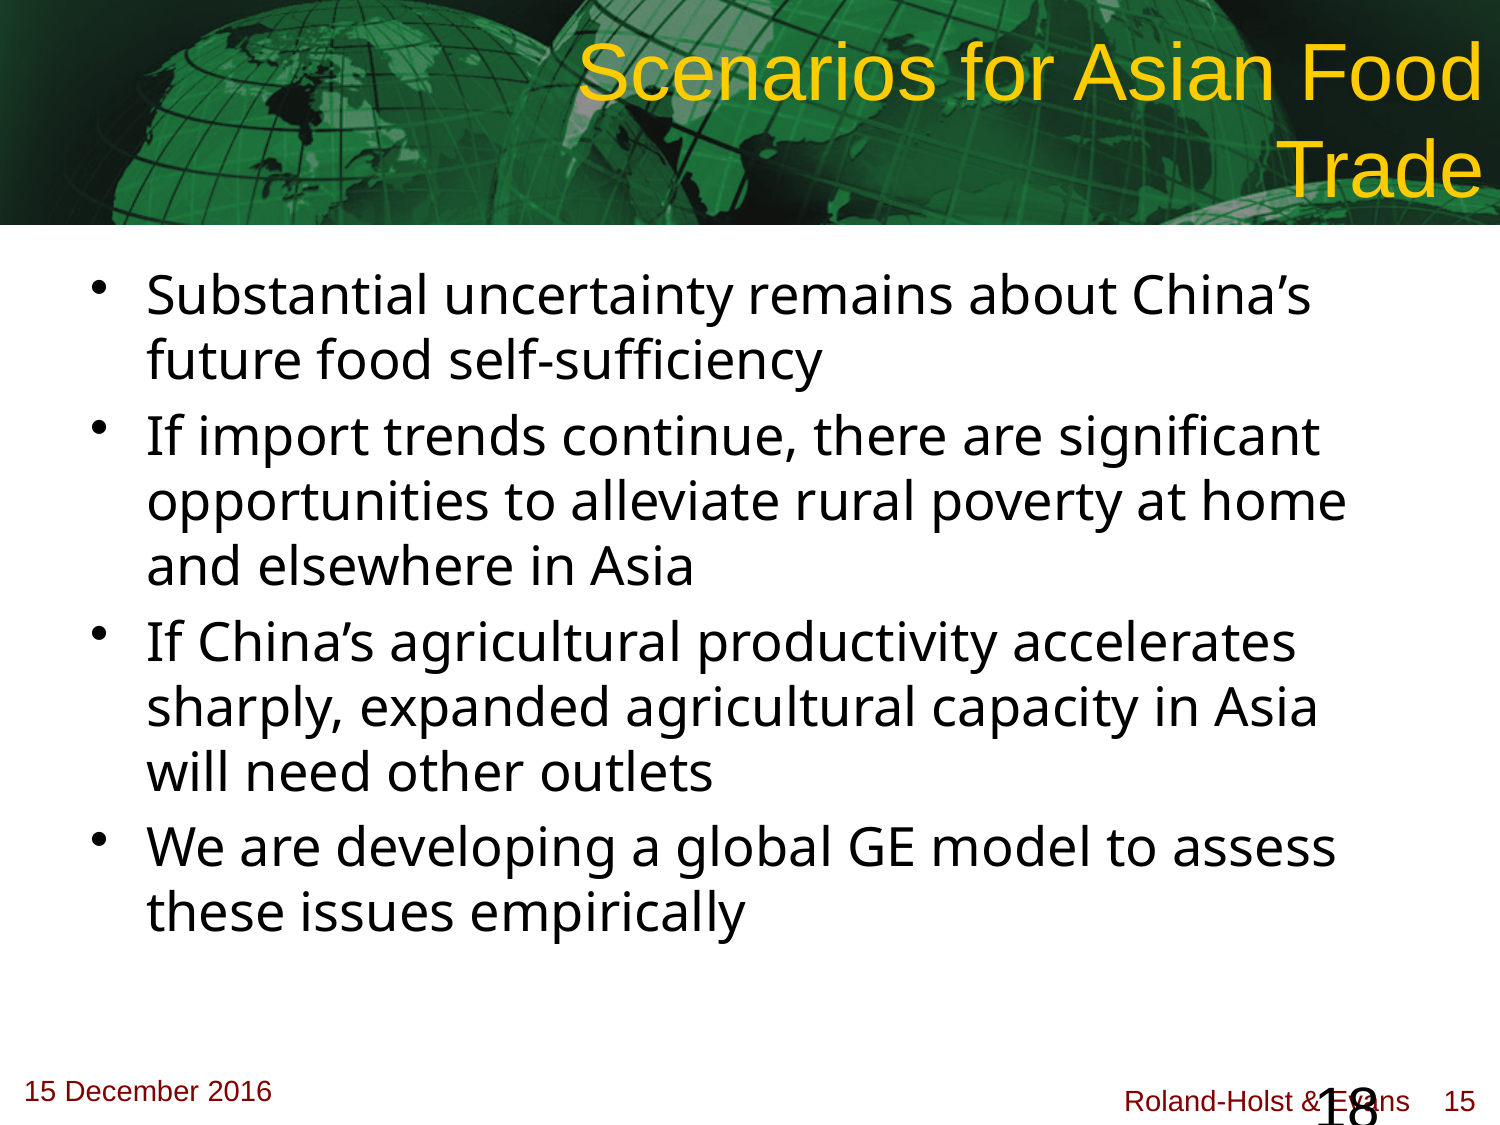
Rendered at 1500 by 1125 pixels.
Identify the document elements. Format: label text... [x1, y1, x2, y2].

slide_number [1299, 1062, 1500, 1125]
title Scenarios for Asian Food Trade [382, 22, 1500, 211]
picture [0, 0, 1500, 225]
list Substantial uncertainty remains about China’s future food self-sufficiency If import trends continue, there are significant opportunities to alleviate rural poverty at home and elsewhere in Asia If China’s agricultural productivity accelerates sharply, expanded agricultural capacity in Asia will need other outlets We are developing a global GE model to assess these issues empirically [75, 253, 1425, 963]
